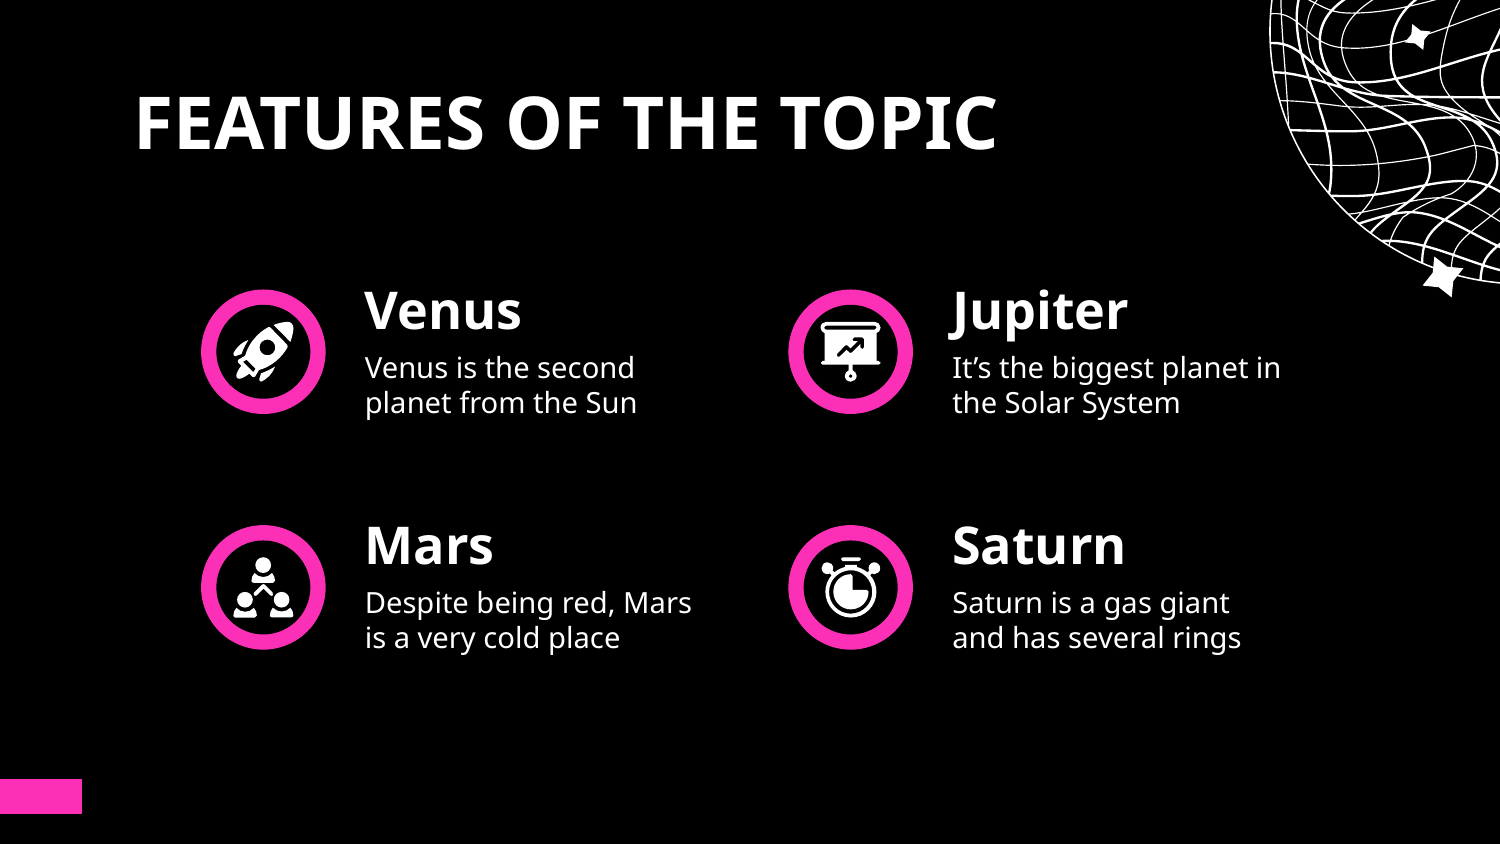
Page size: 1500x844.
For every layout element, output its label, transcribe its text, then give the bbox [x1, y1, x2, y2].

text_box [233, 556, 294, 618]
text_box [803, 540, 898, 621]
text_box [201, 525, 325, 649]
title Jupiter [937, 268, 1299, 355]
title Venus [349, 268, 711, 355]
text_box [216, 540, 311, 619]
text_box [789, 525, 913, 649]
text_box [820, 556, 881, 618]
text_box [216, 304, 311, 383]
text_box [823, 625, 879, 635]
title Mars [349, 503, 711, 590]
text_box [820, 321, 881, 382]
text_box [236, 626, 291, 635]
title Saturn [937, 503, 1299, 590]
title FEATURES OF THE TOPIC [118, 72, 1382, 167]
subtitle Despite being red, Mars is a very cold place [349, 590, 711, 649]
text_box [803, 304, 898, 399]
text_box [237, 391, 290, 399]
text_box [789, 290, 913, 414]
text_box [232, 321, 294, 382]
subtitle Saturn is a gas giant and has several rings [937, 590, 1299, 649]
text_box [201, 290, 325, 414]
subtitle It’s the biggest planet in the Solar System [937, 355, 1299, 414]
subtitle Venus is the second planet from the Sun [349, 355, 711, 414]
